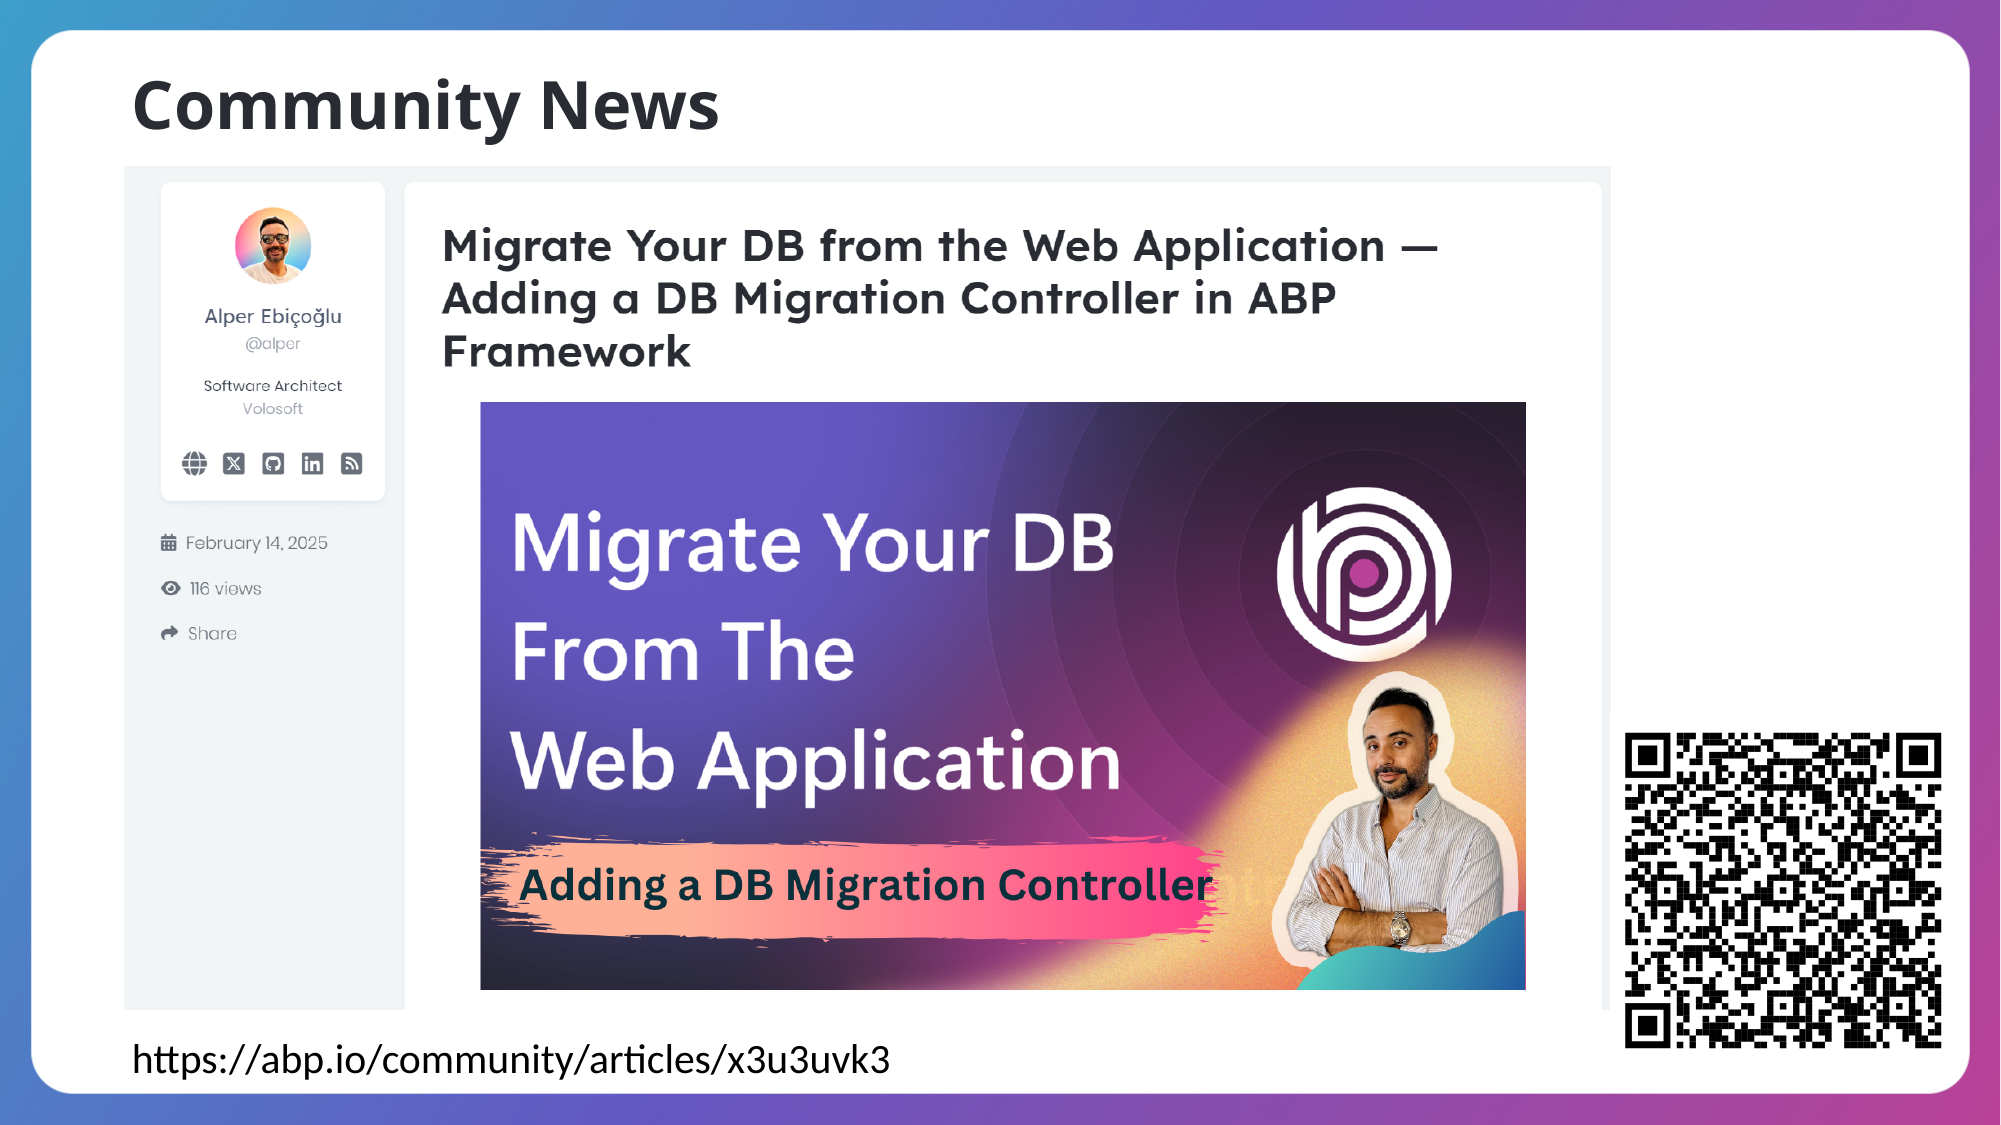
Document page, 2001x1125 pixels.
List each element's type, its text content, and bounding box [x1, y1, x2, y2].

text_box https://abp.io/community/articles/x3u3uvk3 [117, 1024, 1603, 1090]
picture [0, 0, 2001, 1125]
text_box Community News [117, 55, 1412, 151]
